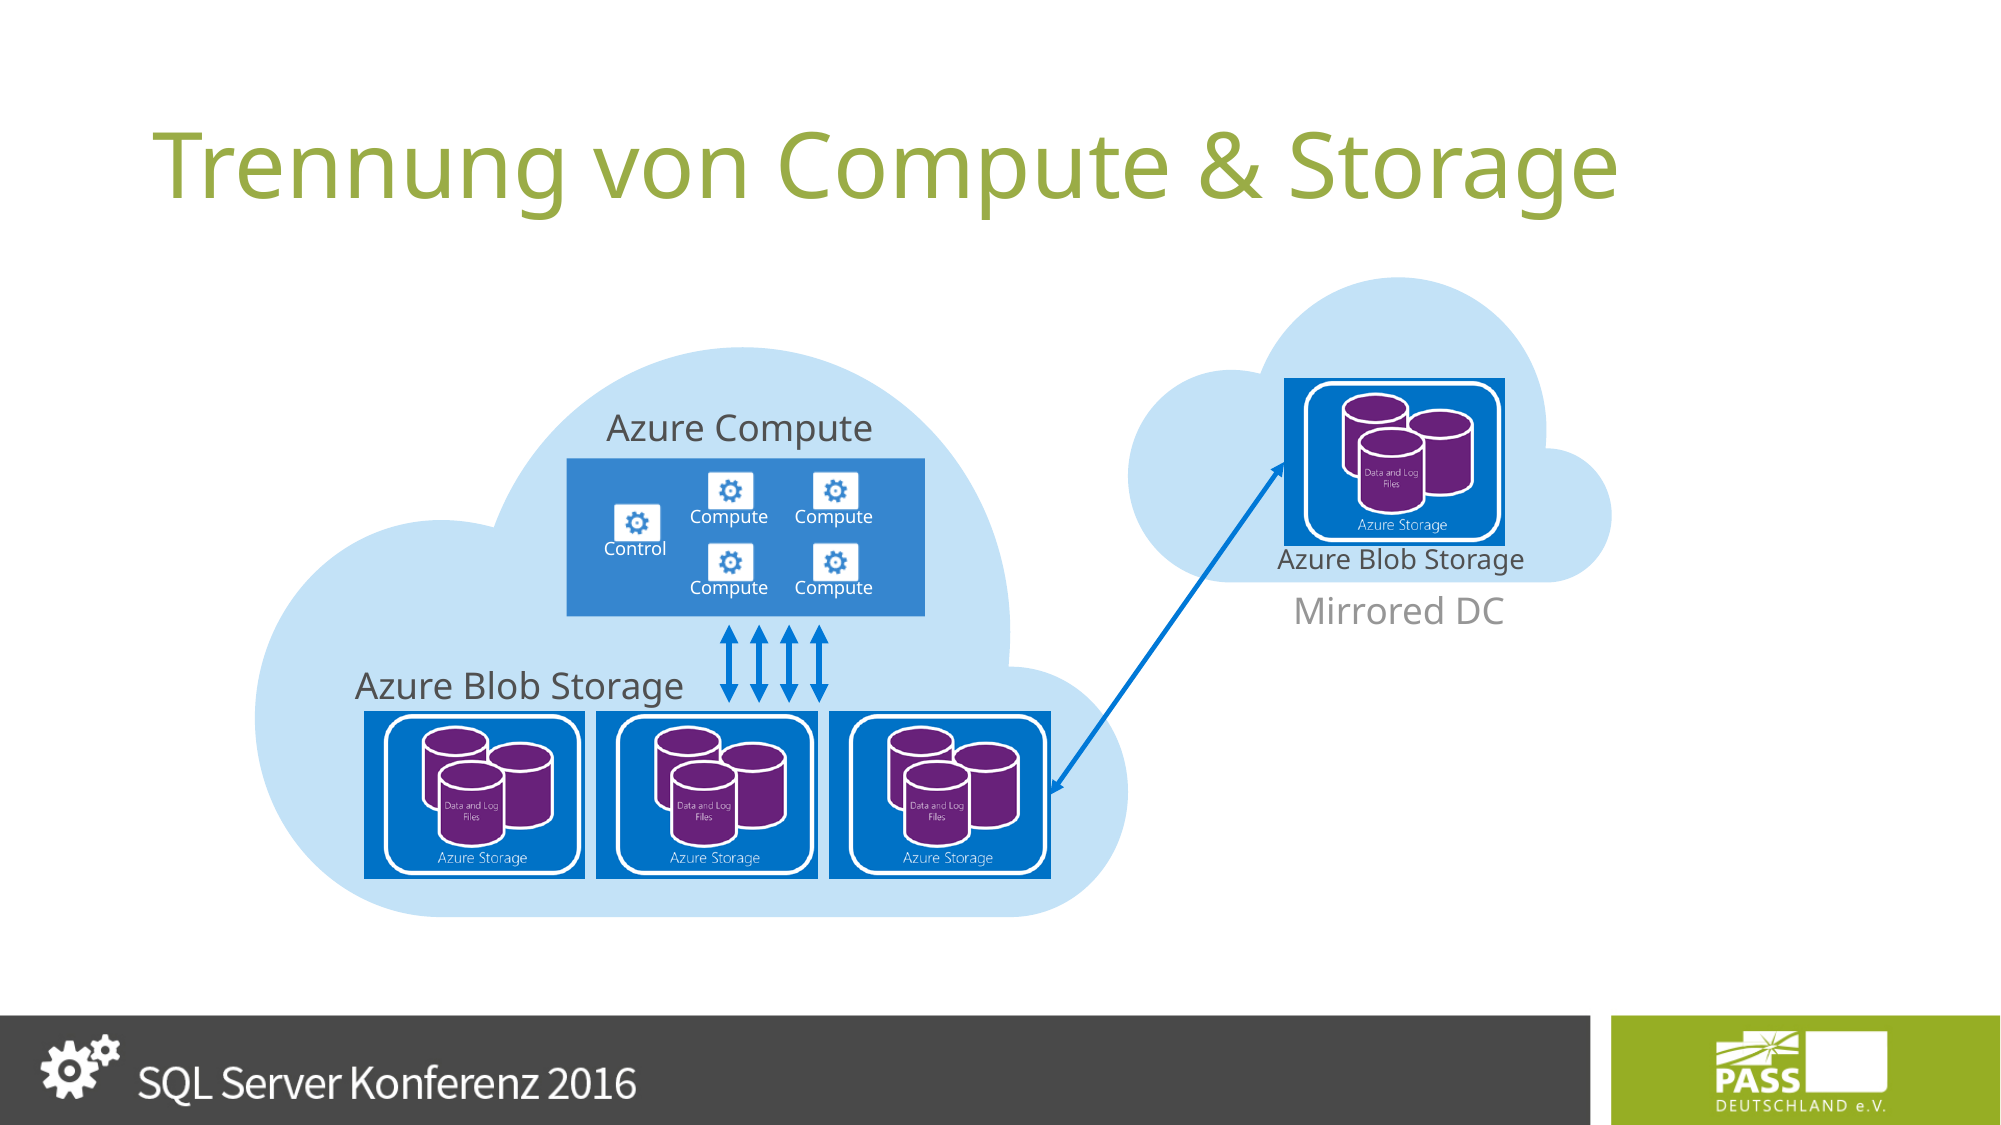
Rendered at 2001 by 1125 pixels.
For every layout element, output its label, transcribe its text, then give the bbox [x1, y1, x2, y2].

picture [0, 0, 2001, 1125]
text_box [599, 347, 885, 391]
text_box [254, 398, 1128, 918]
text_box Mirrored DC [1285, 591, 1528, 651]
text_box [1128, 277, 1612, 583]
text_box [566, 458, 925, 625]
text_box Azure Compute [584, 391, 896, 458]
text_box Azure Blob Storage [332, 649, 707, 725]
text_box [363, 711, 1051, 879]
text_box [1050, 461, 1285, 795]
title Trennung von Compute & Storage [137, 59, 1863, 278]
text_box Azure Blob Storage [1285, 530, 1548, 591]
